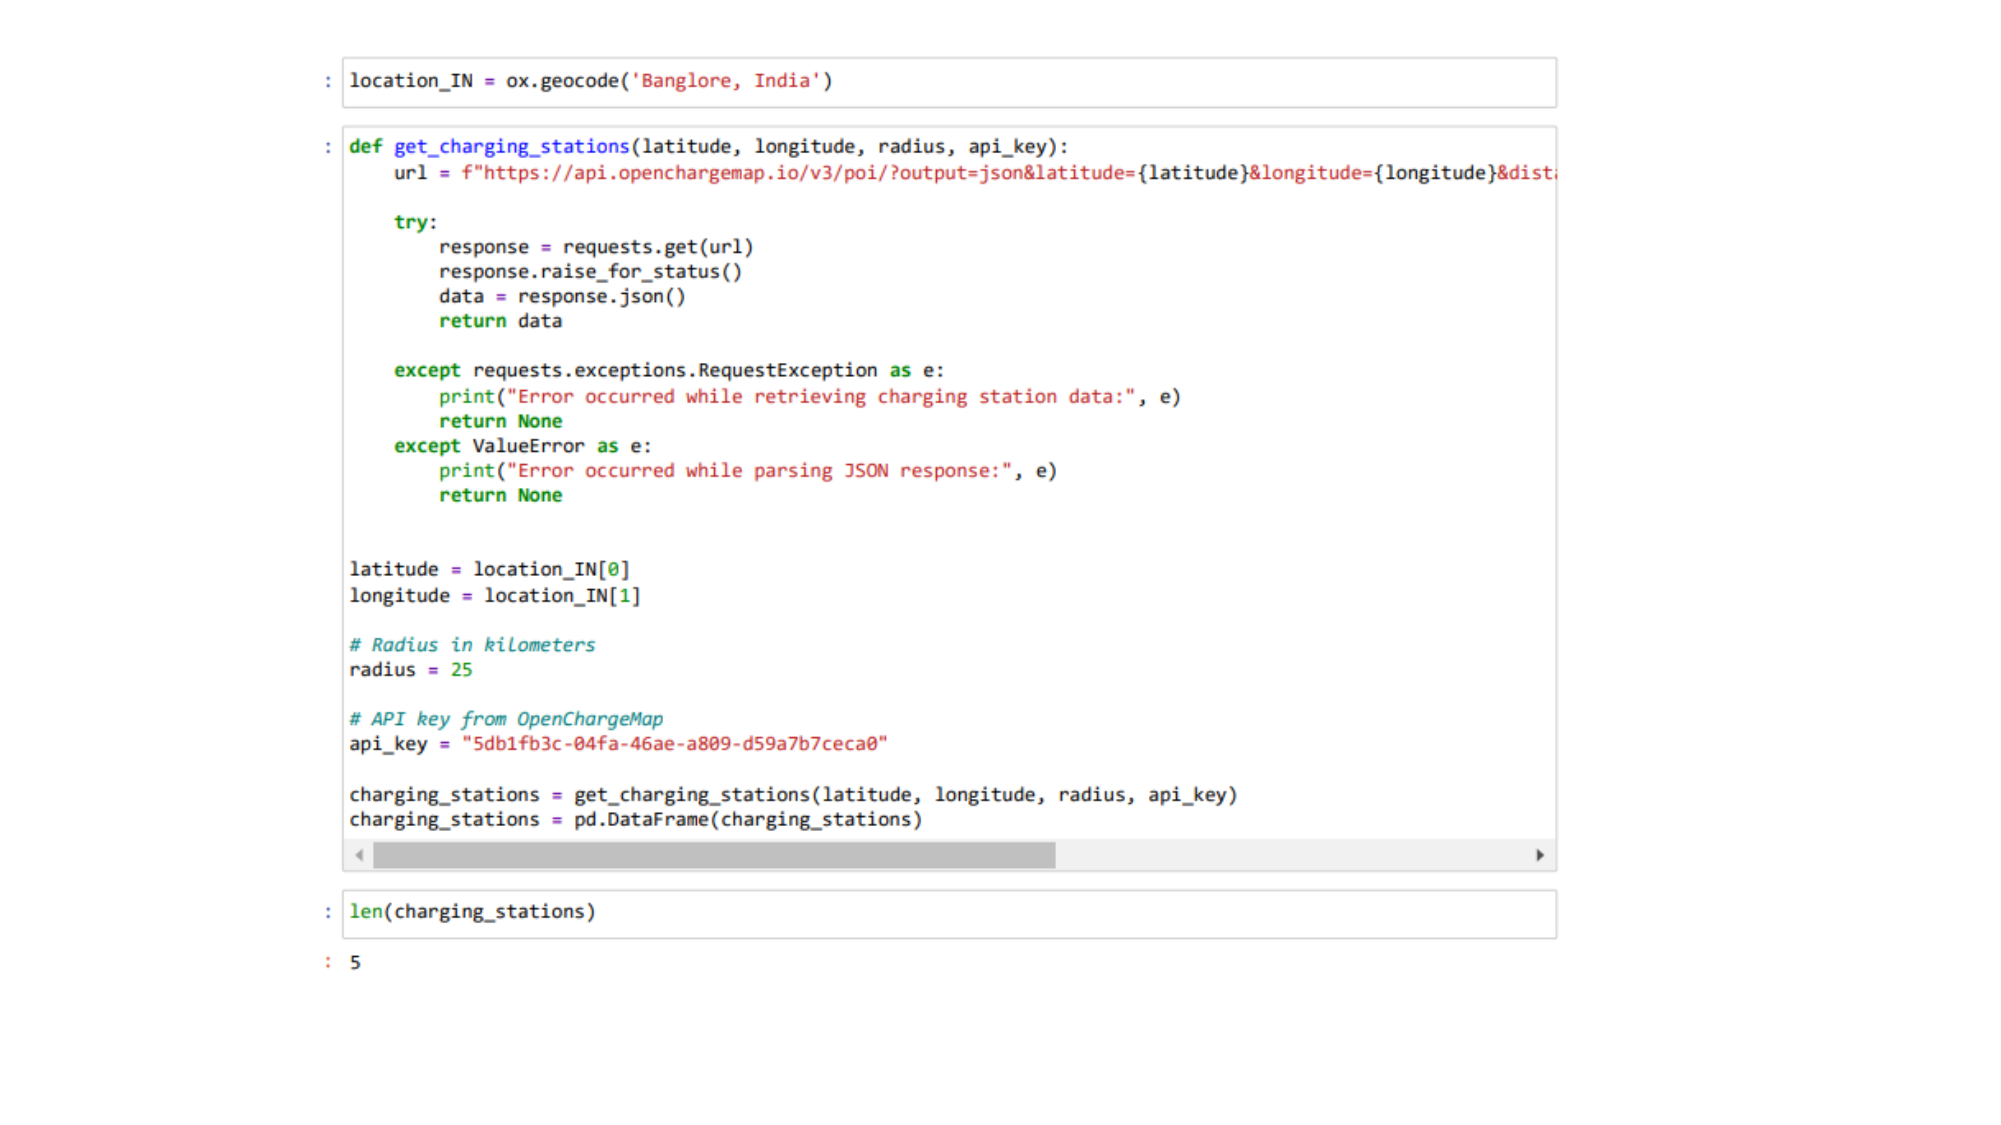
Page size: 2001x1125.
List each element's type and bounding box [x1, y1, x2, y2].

picture [326, 56, 1587, 1030]
